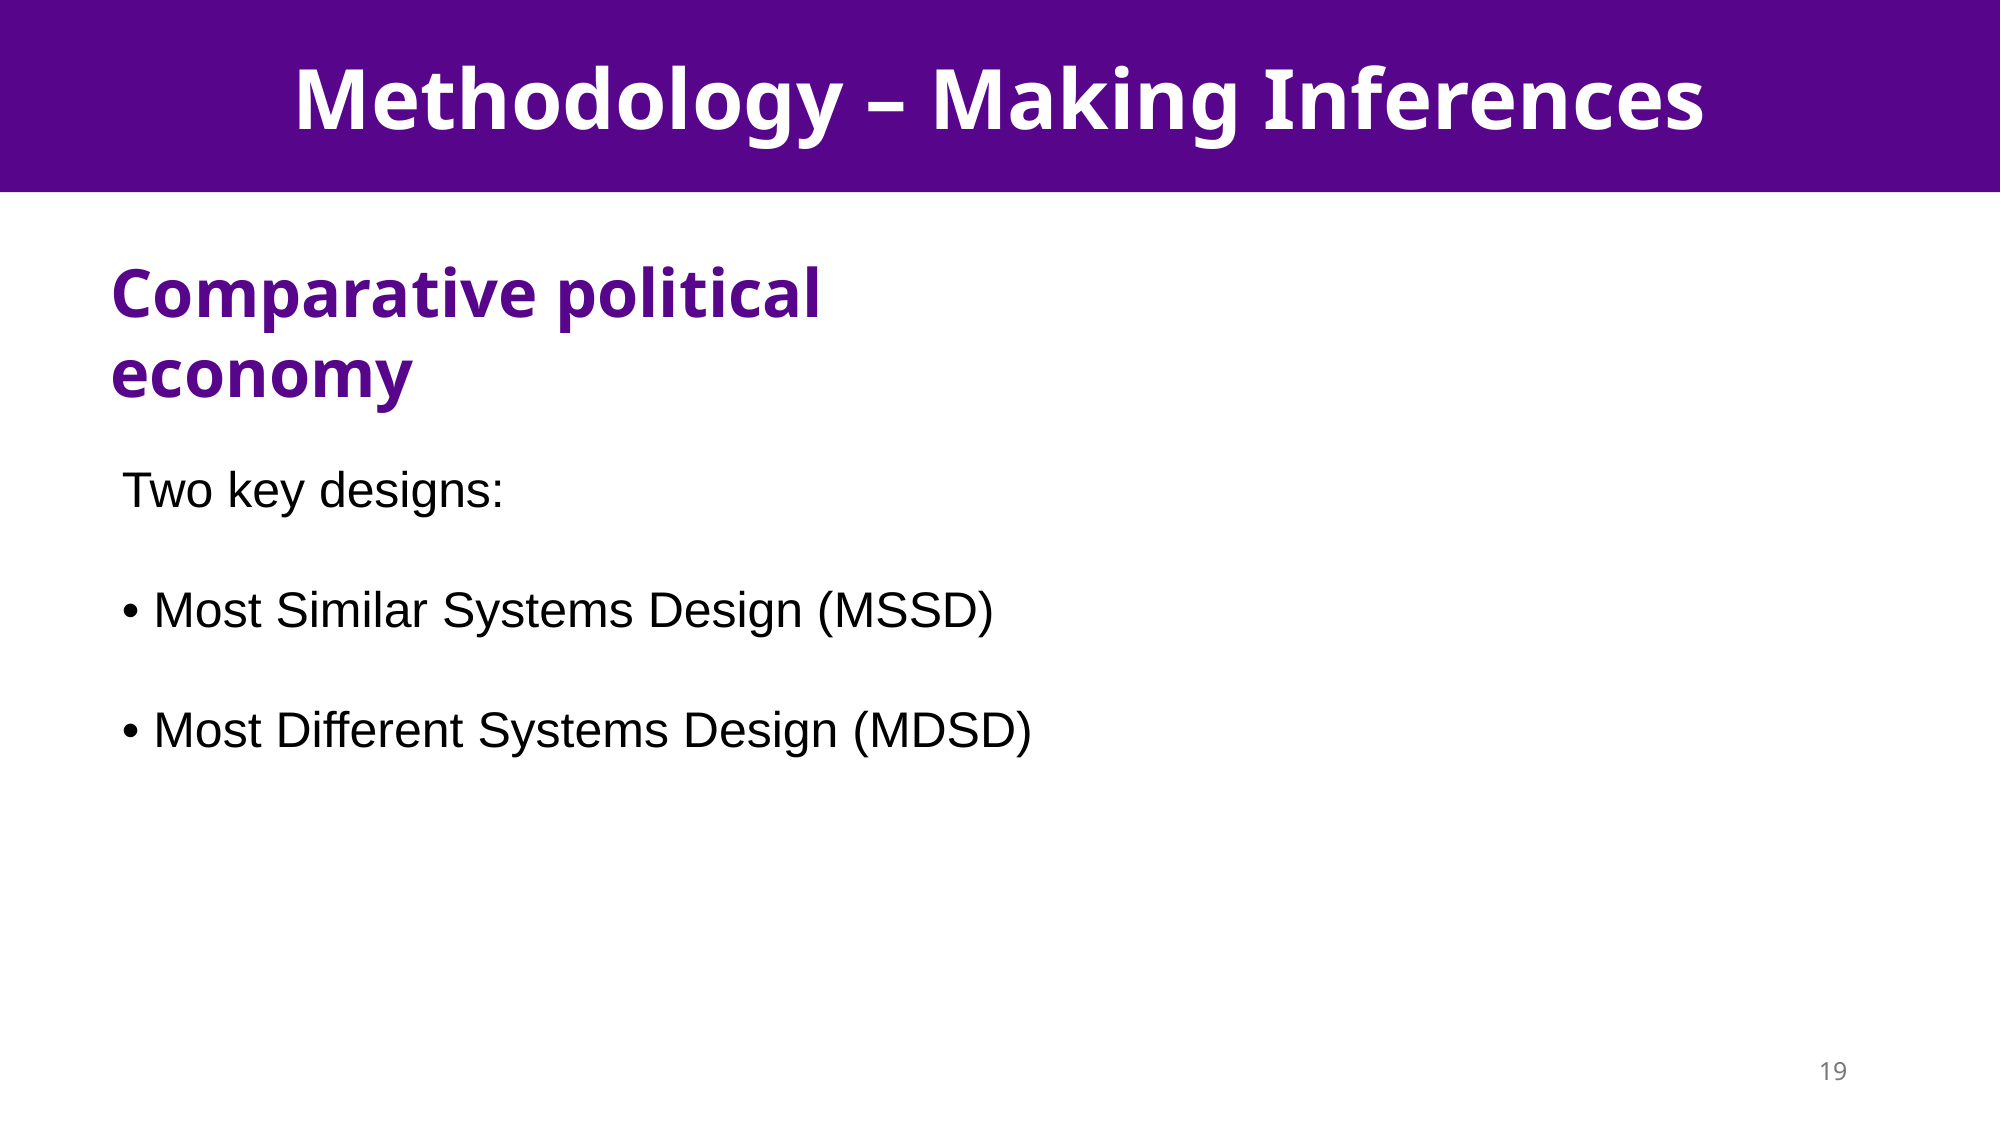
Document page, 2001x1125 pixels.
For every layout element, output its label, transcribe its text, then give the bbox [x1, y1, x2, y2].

text_box Two key designs: • Most Similar Systems Design (MSSD) • Most Different Systems Design (MDSD) [107, 390, 1108, 765]
slide_number 19 [1412, 1042, 1863, 1103]
text_box Methodology – Making Inferences [0, 0, 2000, 194]
text_box Comparative political economy [95, 243, 1096, 418]
